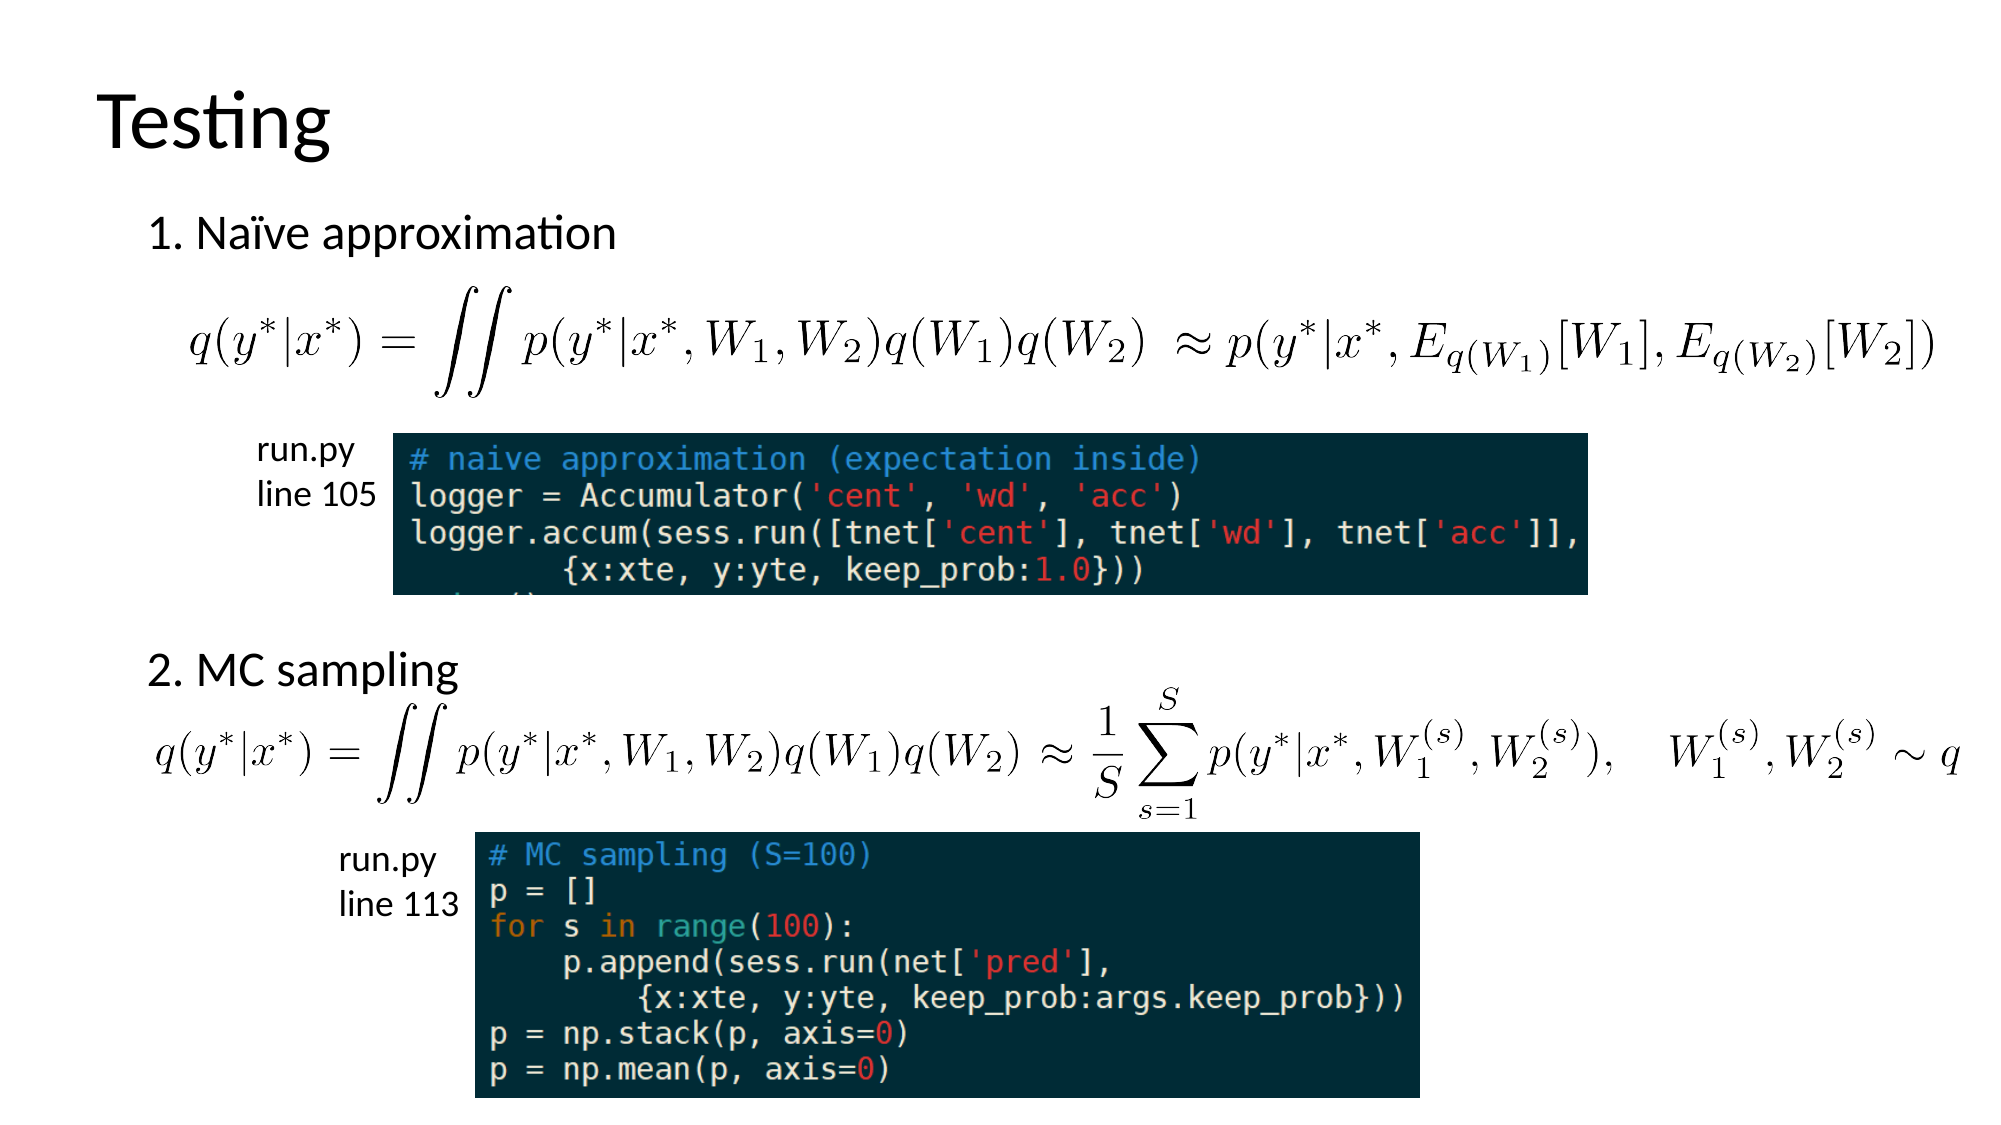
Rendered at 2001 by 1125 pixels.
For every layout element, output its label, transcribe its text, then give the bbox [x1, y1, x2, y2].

picture [639, 956, 654, 979]
picture [1377, 984, 1383, 1011]
picture [190, 286, 1143, 398]
picture [602, 453, 617, 476]
picture [563, 453, 578, 469]
picture [785, 1027, 799, 1043]
picture [619, 526, 636, 543]
picture [714, 563, 729, 587]
picture [826, 913, 832, 940]
picture [899, 1020, 905, 1047]
picture [694, 1020, 708, 1043]
picture [999, 526, 1013, 543]
picture [676, 849, 689, 865]
picture [546, 843, 560, 865]
picture [657, 956, 671, 972]
picture [601, 526, 616, 543]
picture [657, 563, 673, 580]
picture [658, 526, 671, 543]
picture [656, 1063, 671, 1079]
picture [1008, 956, 1021, 972]
picture [768, 914, 781, 936]
picture [1040, 502, 1046, 511]
picture [1245, 991, 1260, 1015]
picture [639, 489, 654, 506]
picture [565, 1027, 579, 1043]
picture [999, 453, 1013, 469]
picture [790, 563, 805, 580]
picture [1017, 453, 1032, 469]
picture [866, 489, 881, 506]
picture [1135, 556, 1141, 584]
picture [1131, 526, 1145, 543]
picture [1038, 557, 1051, 580]
picture [865, 563, 881, 580]
picture [638, 1063, 652, 1079]
picture [1018, 521, 1032, 543]
picture [847, 556, 862, 580]
picture [841, 956, 854, 972]
picture [544, 526, 559, 543]
picture [677, 489, 691, 506]
picture [881, 949, 888, 975]
picture [772, 526, 786, 543]
picture [923, 453, 936, 469]
picture [999, 556, 1014, 580]
picture [583, 1063, 598, 1086]
picture [602, 920, 616, 936]
picture [601, 956, 616, 972]
picture [756, 526, 768, 543]
picture [603, 489, 616, 506]
picture [932, 991, 946, 1008]
picture [1531, 519, 1538, 547]
picture [791, 453, 804, 469]
picture [712, 1063, 727, 1086]
picture [1172, 482, 1179, 510]
picture [1149, 526, 1164, 543]
picture [639, 984, 651, 1012]
picture [1097, 991, 1112, 1008]
picture [693, 991, 708, 1008]
picture [1303, 991, 1315, 1008]
text_box 2. MC sampling [131, 629, 1955, 704]
picture [656, 991, 671, 1008]
picture [960, 453, 975, 469]
picture [657, 489, 674, 506]
picture [885, 485, 899, 506]
picture [714, 489, 729, 506]
picture [620, 956, 635, 979]
picture [676, 526, 692, 543]
picture [620, 563, 635, 580]
picture [785, 914, 799, 936]
picture [941, 448, 955, 469]
picture [715, 526, 728, 543]
picture [706, 453, 729, 469]
picture [656, 1027, 671, 1043]
picture [1192, 519, 1200, 547]
picture [620, 1027, 633, 1043]
picture [412, 482, 427, 506]
picture [785, 1063, 799, 1079]
picture [914, 956, 928, 972]
picture [881, 1056, 887, 1082]
picture [601, 849, 616, 865]
picture [490, 845, 508, 865]
picture [565, 956, 580, 979]
picture [1177, 319, 1933, 375]
picture [1570, 539, 1576, 548]
picture [565, 920, 578, 936]
picture [1061, 984, 1076, 1008]
picture [846, 489, 862, 506]
picture [767, 956, 780, 972]
picture [771, 453, 786, 469]
picture [858, 991, 873, 1008]
picture [582, 563, 597, 580]
picture [832, 519, 840, 547]
picture [752, 563, 767, 587]
picture [772, 558, 786, 580]
picture [1207, 991, 1222, 1008]
picture [734, 485, 748, 506]
picture [696, 526, 709, 543]
picture [753, 913, 759, 940]
picture [700, 920, 707, 936]
picture [1112, 521, 1126, 543]
picture [430, 526, 446, 543]
picture [622, 489, 635, 506]
picture [525, 453, 540, 469]
picture [904, 521, 918, 543]
picture [469, 489, 483, 513]
picture [695, 920, 699, 936]
picture [716, 1020, 722, 1047]
picture [847, 521, 862, 543]
picture [766, 843, 781, 865]
picture [866, 453, 880, 469]
picture [584, 526, 597, 543]
picture [979, 448, 993, 469]
picture [791, 526, 805, 543]
text_box 1. Naïve approximation [131, 192, 1955, 267]
picture [716, 949, 722, 975]
picture [564, 556, 577, 585]
picture [1190, 984, 1204, 1008]
text_box run.py line 113 [323, 826, 475, 932]
picture [964, 563, 976, 580]
picture [803, 914, 818, 936]
picture [643, 519, 650, 547]
picture [156, 703, 1018, 804]
picture [805, 843, 818, 865]
picture [1358, 526, 1372, 543]
picture [1131, 453, 1145, 469]
picture [826, 956, 837, 972]
picture [885, 453, 918, 476]
picture [698, 1056, 704, 1082]
picture [786, 956, 798, 972]
picture [998, 482, 1013, 506]
picture [1058, 519, 1065, 547]
picture [681, 576, 687, 585]
picture [979, 563, 994, 580]
picture [1550, 519, 1557, 547]
picture [1149, 445, 1164, 469]
picture [1305, 539, 1311, 548]
picture [823, 1063, 835, 1079]
picture [920, 563, 957, 587]
picture [658, 453, 672, 469]
picture [813, 519, 820, 547]
picture [1082, 949, 1089, 975]
picture [1317, 991, 1332, 1008]
picture [884, 563, 900, 580]
picture [411, 449, 429, 469]
picture [839, 1057, 873, 1079]
picture [955, 949, 962, 975]
picture [1134, 991, 1148, 1015]
picture [638, 1022, 652, 1043]
picture [583, 453, 598, 476]
picture [565, 526, 578, 543]
picture [859, 956, 873, 972]
picture [1042, 949, 1057, 972]
picture [821, 843, 836, 865]
picture [1042, 991, 1057, 1008]
picture [979, 526, 994, 543]
picture [730, 991, 744, 1008]
picture [1094, 556, 1106, 585]
picture [753, 453, 767, 469]
picture [492, 884, 507, 907]
picture [639, 558, 654, 580]
picture [914, 984, 929, 1008]
picture [450, 489, 465, 513]
picture [1168, 453, 1183, 469]
picture [752, 1040, 758, 1048]
picture [581, 483, 598, 506]
picture [1285, 519, 1292, 547]
picture [977, 489, 996, 506]
picture [988, 956, 1003, 979]
picture [1120, 991, 1131, 1008]
picture [586, 877, 593, 904]
picture [492, 1027, 507, 1050]
picture [1093, 453, 1107, 469]
picture [638, 453, 654, 469]
picture [1028, 991, 1039, 1008]
picture [1282, 991, 1297, 1015]
picture [733, 448, 747, 469]
picture [412, 519, 427, 543]
text_box Testing [81, 57, 1824, 173]
picture [804, 1063, 818, 1079]
picture [657, 842, 669, 865]
picture [1419, 519, 1427, 547]
picture [927, 502, 933, 511]
picture [1042, 687, 1960, 819]
picture [858, 1021, 891, 1043]
picture [430, 489, 446, 506]
picture [822, 1027, 836, 1043]
picture [712, 920, 726, 943]
picture [1191, 446, 1197, 473]
picture [675, 956, 689, 972]
picture [841, 1027, 853, 1043]
picture [468, 526, 483, 550]
picture [841, 987, 854, 1008]
picture [1472, 526, 1486, 543]
picture [766, 1063, 781, 1079]
picture [1131, 489, 1145, 506]
picture [1078, 539, 1084, 548]
picture [450, 453, 464, 469]
picture [813, 576, 819, 585]
picture [492, 1063, 507, 1086]
picture [695, 453, 705, 469]
picture [619, 849, 635, 865]
picture [1396, 521, 1410, 543]
picture [584, 849, 596, 865]
picture [884, 526, 900, 543]
picture [1153, 991, 1166, 1008]
picture [961, 526, 975, 543]
picture [468, 453, 483, 469]
picture [752, 842, 758, 868]
picture [734, 1075, 740, 1084]
picture [661, 920, 672, 936]
picture [694, 849, 707, 865]
picture [565, 1063, 579, 1079]
picture [696, 482, 710, 506]
picture [752, 489, 767, 506]
picture [526, 843, 543, 865]
picture [639, 849, 653, 872]
picture [1112, 453, 1125, 469]
picture [822, 991, 836, 1015]
picture [509, 920, 524, 936]
picture [832, 446, 838, 473]
picture [1092, 489, 1108, 506]
picture [748, 956, 763, 972]
picture [904, 563, 920, 587]
picture [531, 920, 543, 936]
picture [676, 1027, 689, 1043]
picture [488, 453, 502, 469]
picture [1169, 521, 1183, 543]
picture [712, 987, 725, 1008]
picture [1491, 526, 1505, 543]
picture [1226, 991, 1240, 1008]
picture [1112, 489, 1126, 506]
text_box run.py line 105 [241, 416, 393, 521]
picture [731, 956, 743, 972]
picture [569, 877, 577, 904]
picture [677, 453, 691, 469]
picture [829, 489, 843, 506]
picture [491, 913, 505, 936]
picture [510, 526, 522, 543]
picture [1102, 968, 1107, 977]
picture [1023, 956, 1038, 972]
picture [969, 991, 984, 1015]
picture [1339, 521, 1353, 543]
picture [785, 991, 799, 1015]
picture [804, 1027, 818, 1043]
picture [795, 482, 801, 510]
picture [731, 920, 744, 936]
picture [619, 1063, 635, 1079]
picture [1395, 984, 1401, 1011]
picture [675, 1063, 689, 1079]
picture [950, 991, 965, 1008]
picture [1223, 519, 1259, 543]
picture [881, 1004, 887, 1012]
picture [1376, 526, 1391, 543]
picture [985, 991, 1021, 1015]
picture [510, 489, 522, 506]
picture [863, 842, 868, 868]
picture [583, 1027, 598, 1050]
picture [676, 920, 689, 936]
picture [730, 1027, 745, 1050]
picture [1116, 556, 1122, 584]
picture [450, 526, 465, 550]
picture [506, 453, 521, 469]
picture [1355, 984, 1368, 1012]
picture [752, 1004, 758, 1012]
picture [1037, 453, 1050, 469]
picture [487, 526, 502, 543]
picture [866, 526, 881, 543]
picture [487, 489, 502, 506]
picture [1452, 526, 1467, 543]
picture [1073, 557, 1089, 580]
picture [711, 849, 726, 872]
picture [1337, 984, 1352, 1008]
picture [1075, 453, 1089, 469]
picture [932, 951, 946, 972]
picture [775, 489, 787, 506]
picture [896, 956, 910, 972]
picture [693, 949, 708, 972]
picture [846, 453, 862, 469]
picture [840, 843, 854, 865]
picture [623, 453, 635, 469]
picture [927, 519, 935, 547]
picture [620, 920, 634, 936]
